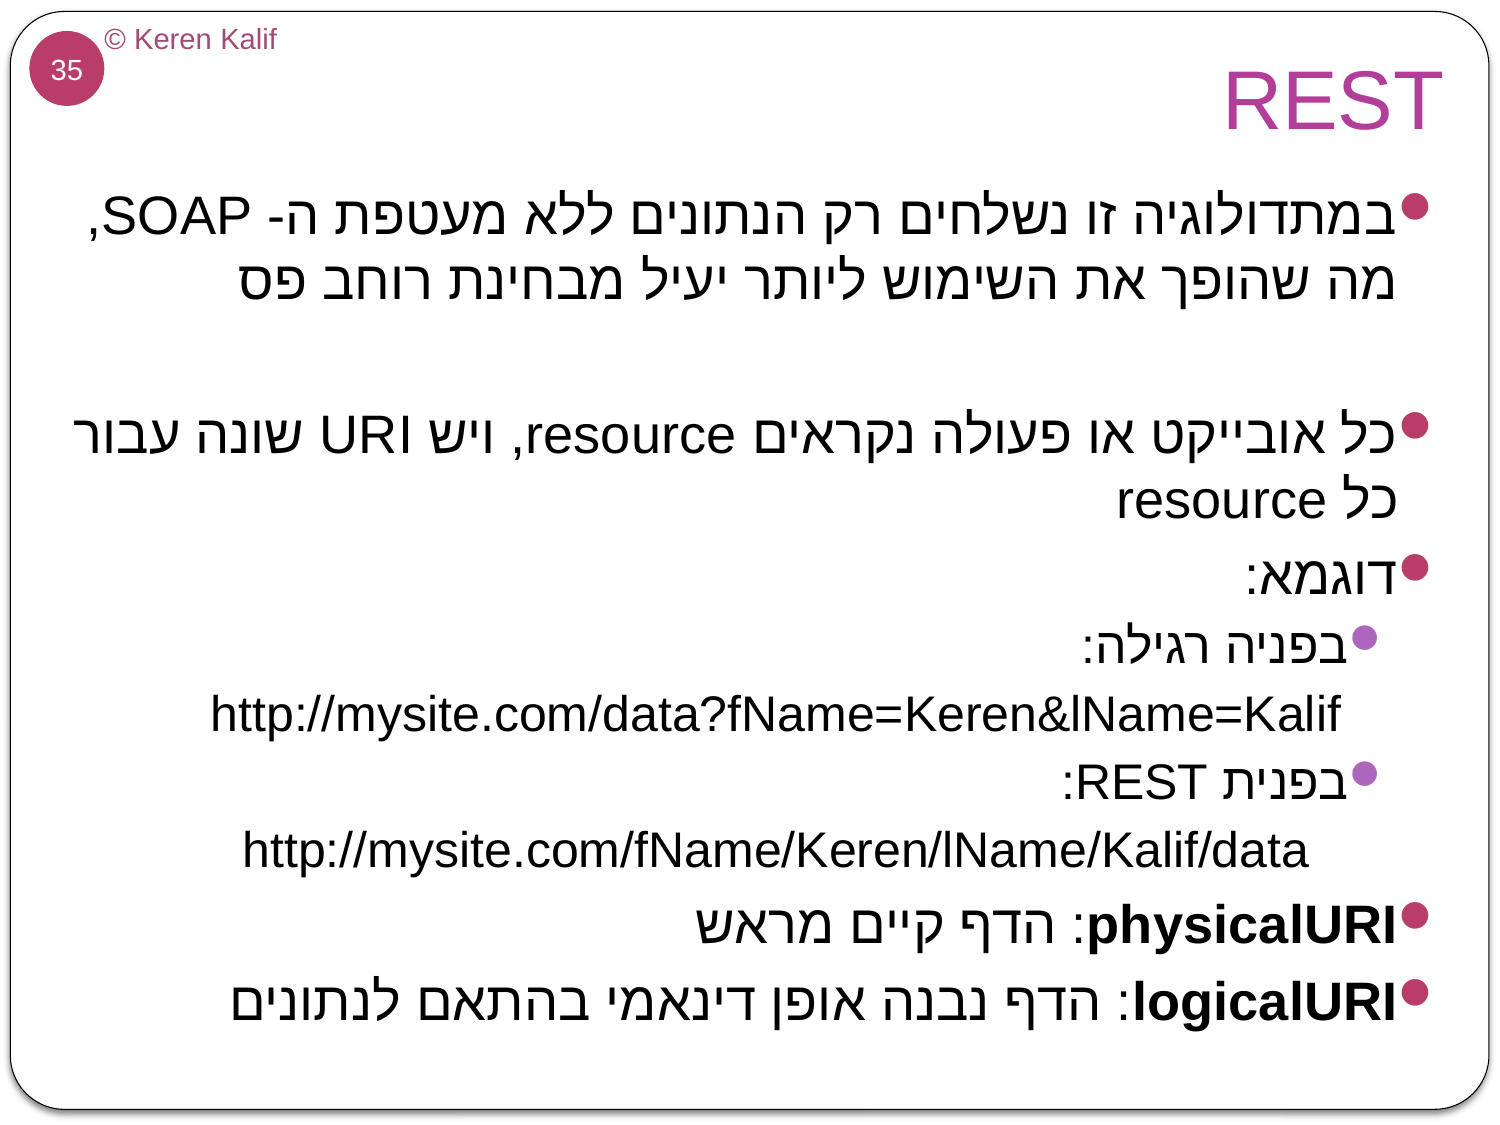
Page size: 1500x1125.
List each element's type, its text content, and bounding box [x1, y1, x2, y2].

list במתדולוגיה זו נשלחים רק הנתונים ללא מעטפת ה- SOAP, מה שהופך את השימוש ליותר יעיל מבחינת רוחב פס כל אובייקט או פעולה נקראים resource, ויש URI שונה עבור כל resource דוגמא: בפניה רגילה: http://mysite.com/data?fName=Keren&lName=Kalif בפנית REST: http://mysite.com/fName/Keren/lName/Kalif/data physicalURI: הדף קיים מראש logicalURI: הדף נבנה אופן דינאמי בהתאם לנתונים [41, 172, 1459, 1071]
title REST [29, 44, 1459, 162]
